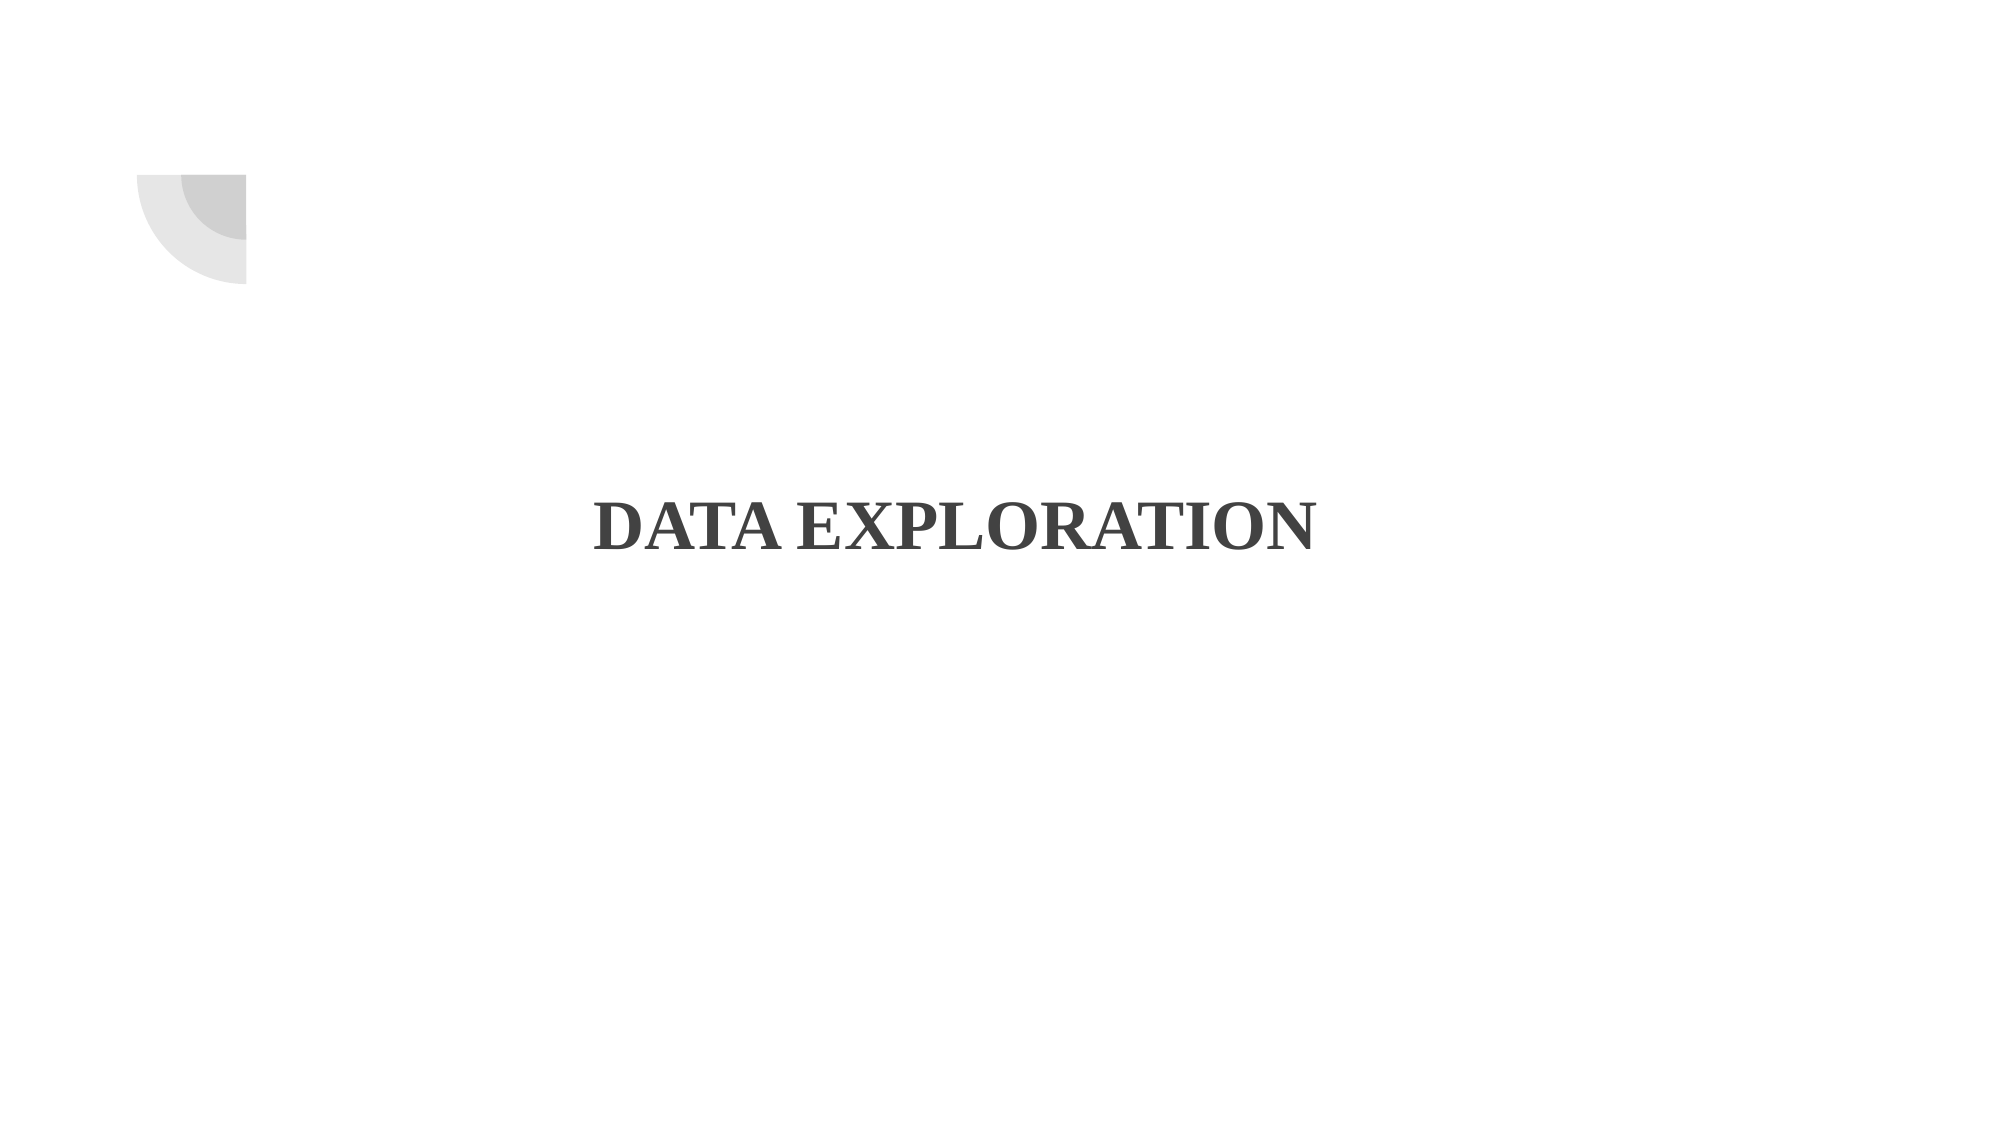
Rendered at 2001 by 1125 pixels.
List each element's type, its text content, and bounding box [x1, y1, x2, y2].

title DATA EXPLORATION [573, 458, 1930, 1084]
